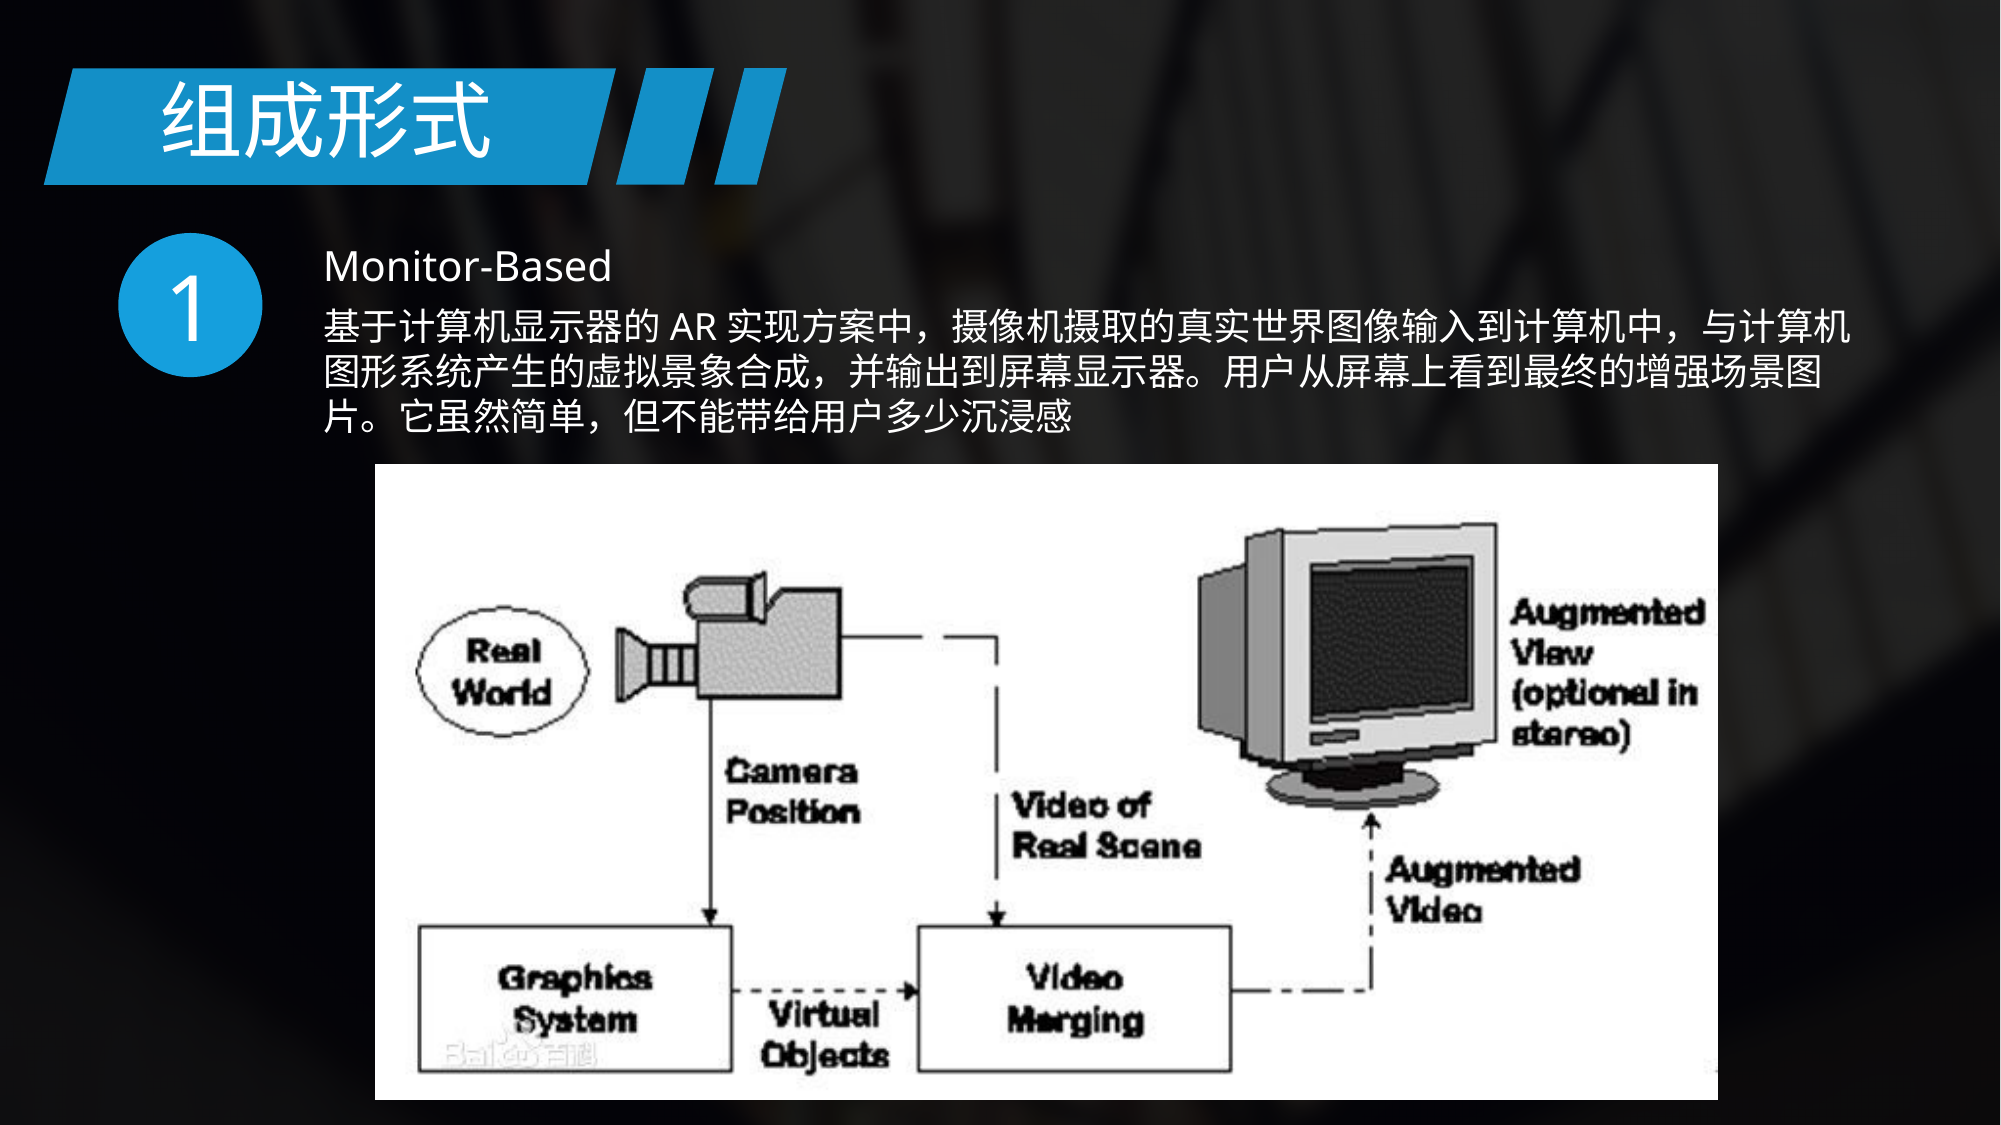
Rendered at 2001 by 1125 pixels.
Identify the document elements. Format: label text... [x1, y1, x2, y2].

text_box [43, 61, 616, 185]
text_box [712, 67, 789, 186]
text_box Monitor-Based [308, 221, 639, 297]
text_box 基于计算机显示器的AR实现方案中，摄像机摄取的真实世界图像输入到计算机中，与计算机图形系统产生的虚拟景象合成，并输出到屏幕显示器。用户从屏幕上看到最终的增强场景图片。它虽然简单，但不能带给用户多少沉浸感 [308, 295, 1875, 446]
text_box [614, 67, 716, 186]
text_box 1 [117, 231, 264, 379]
picture [375, 464, 1718, 1100]
